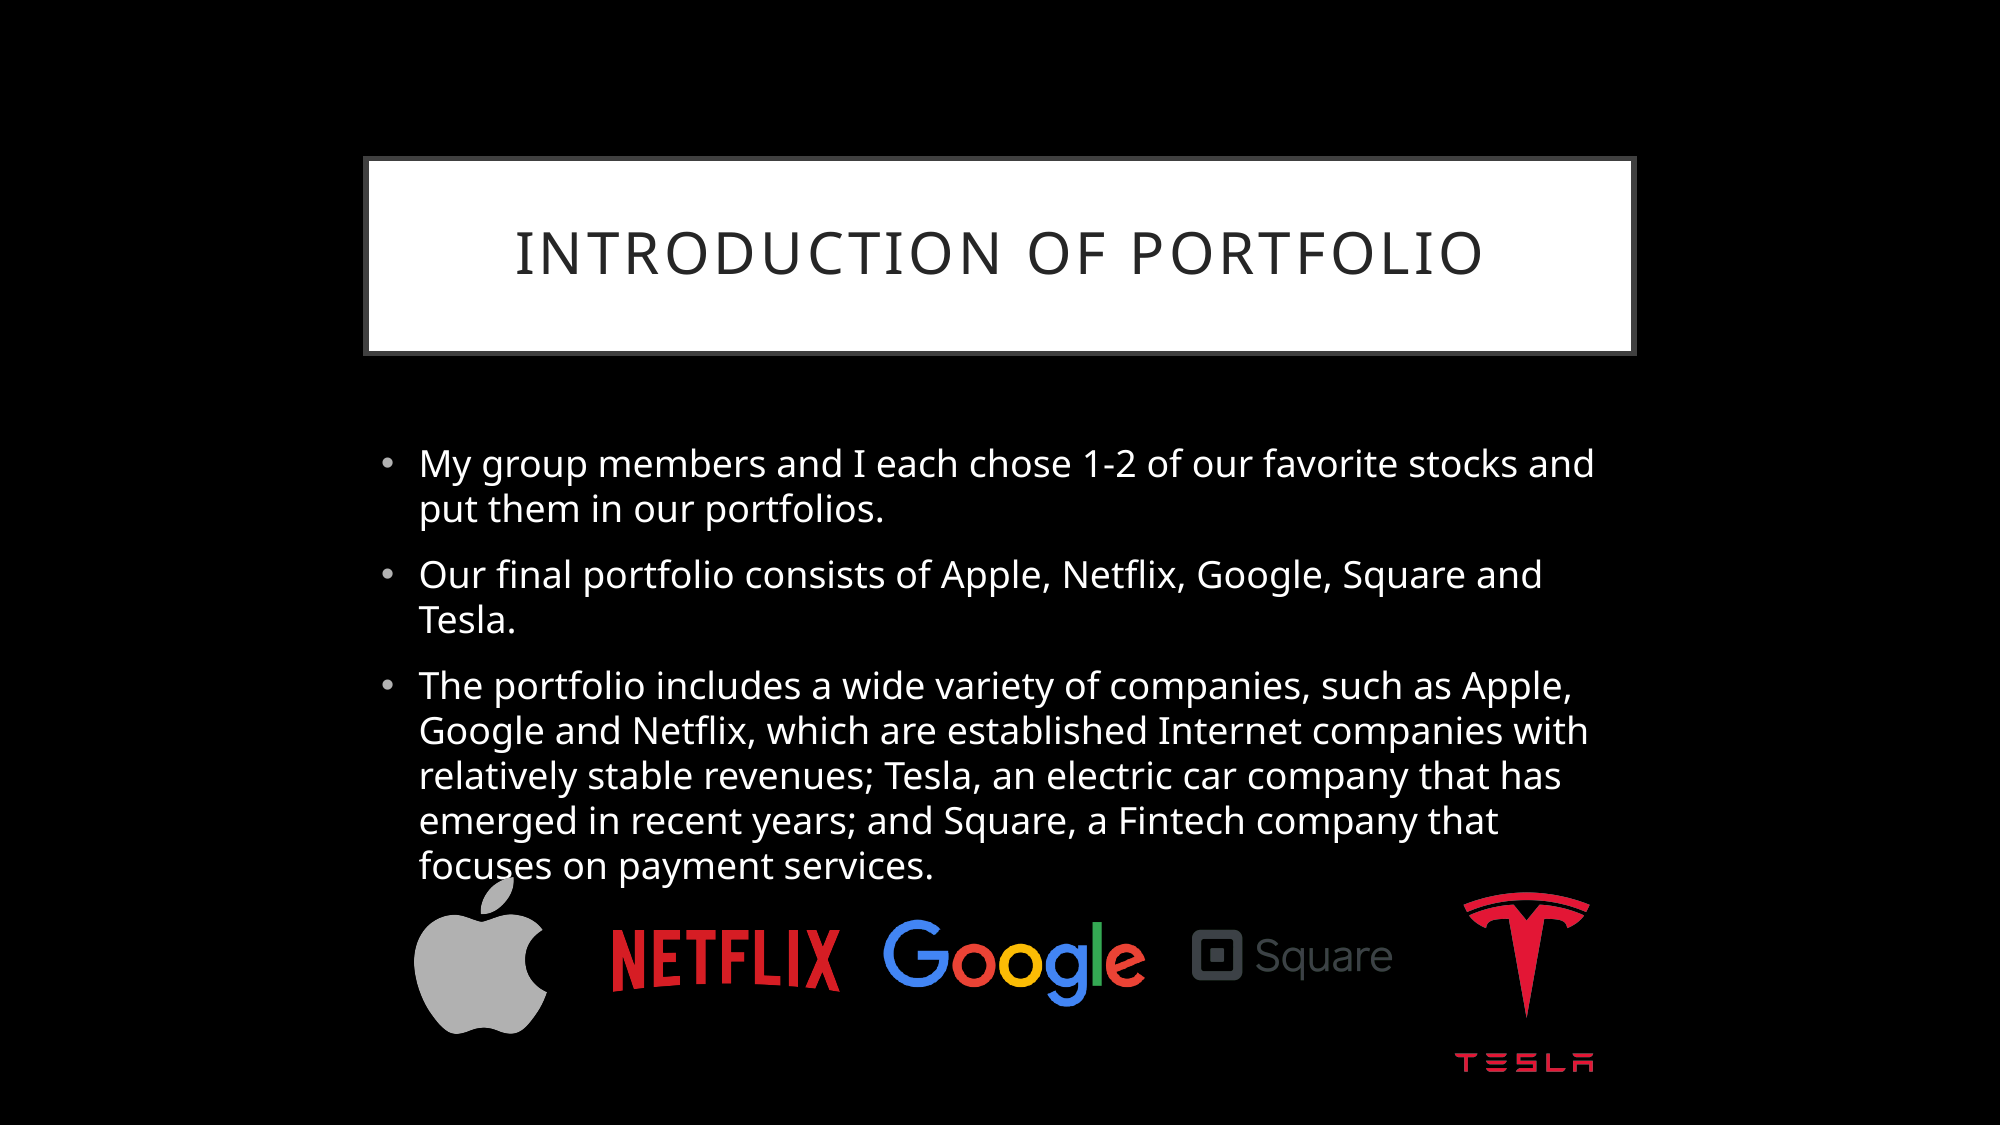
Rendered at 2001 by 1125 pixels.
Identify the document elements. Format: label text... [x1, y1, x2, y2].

picture [613, 930, 840, 992]
picture [883, 919, 1147, 1009]
picture [414, 876, 547, 1034]
list My group members and I each chose 1-2 of our favorite stocks and put them in our portfolios. Our final portfolio consists of Apple, Netflix, Google, Square and Tesla. The portfolio includes a wide variety of companies, such as Apple, Google and Netflix, which are established Internet companies with relatively stable revenues; Tesla, an electric car company that has emerged in recent years; and Square, a Fintech company that focuses on payment services. [366, 432, 1634, 942]
title Introduction of portfolio [363, 156, 1637, 356]
picture [1162, 868, 1634, 1092]
